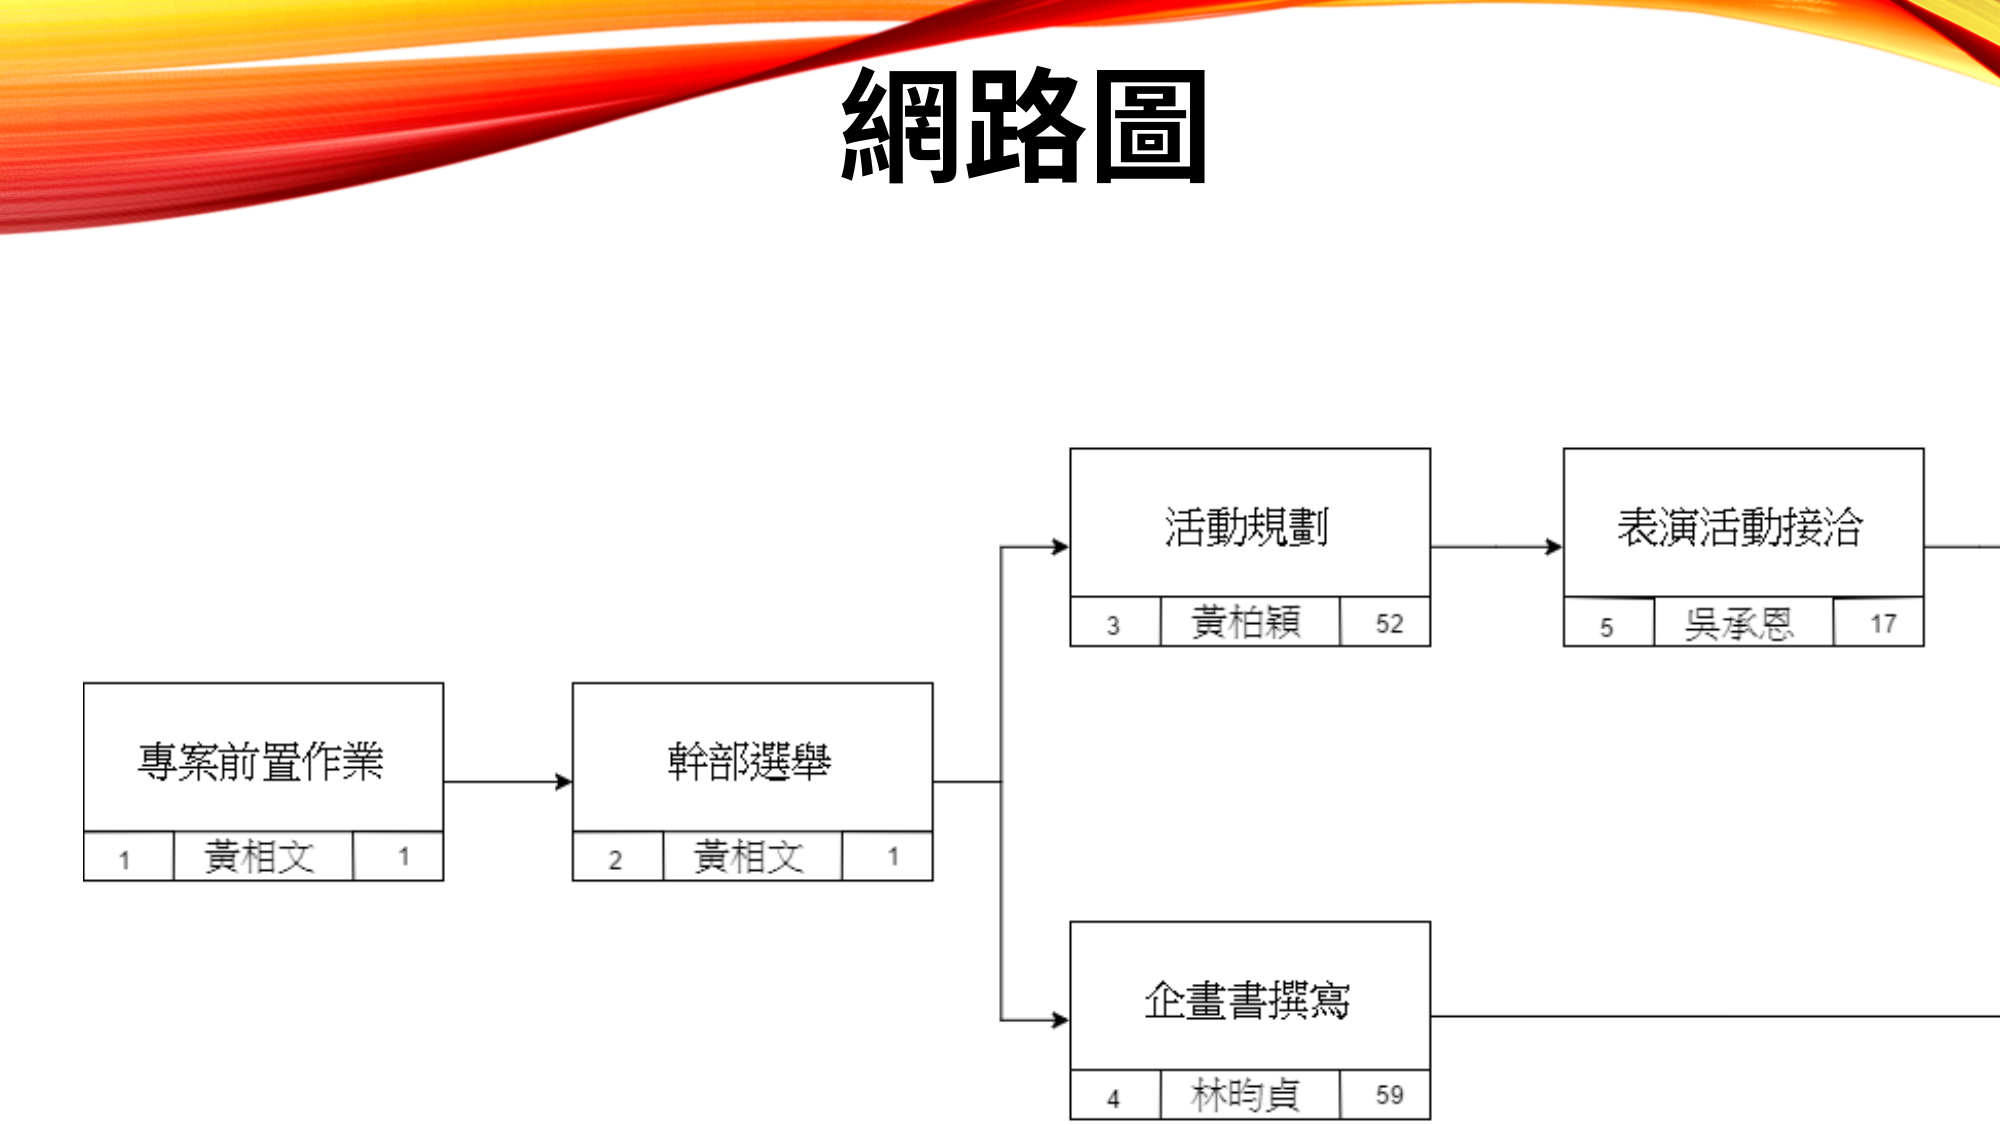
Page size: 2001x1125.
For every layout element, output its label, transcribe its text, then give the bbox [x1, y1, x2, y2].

title 網路圖 [320, 25, 1733, 238]
picture [83, 446, 2000, 1125]
picture [0, 0, 2000, 237]
